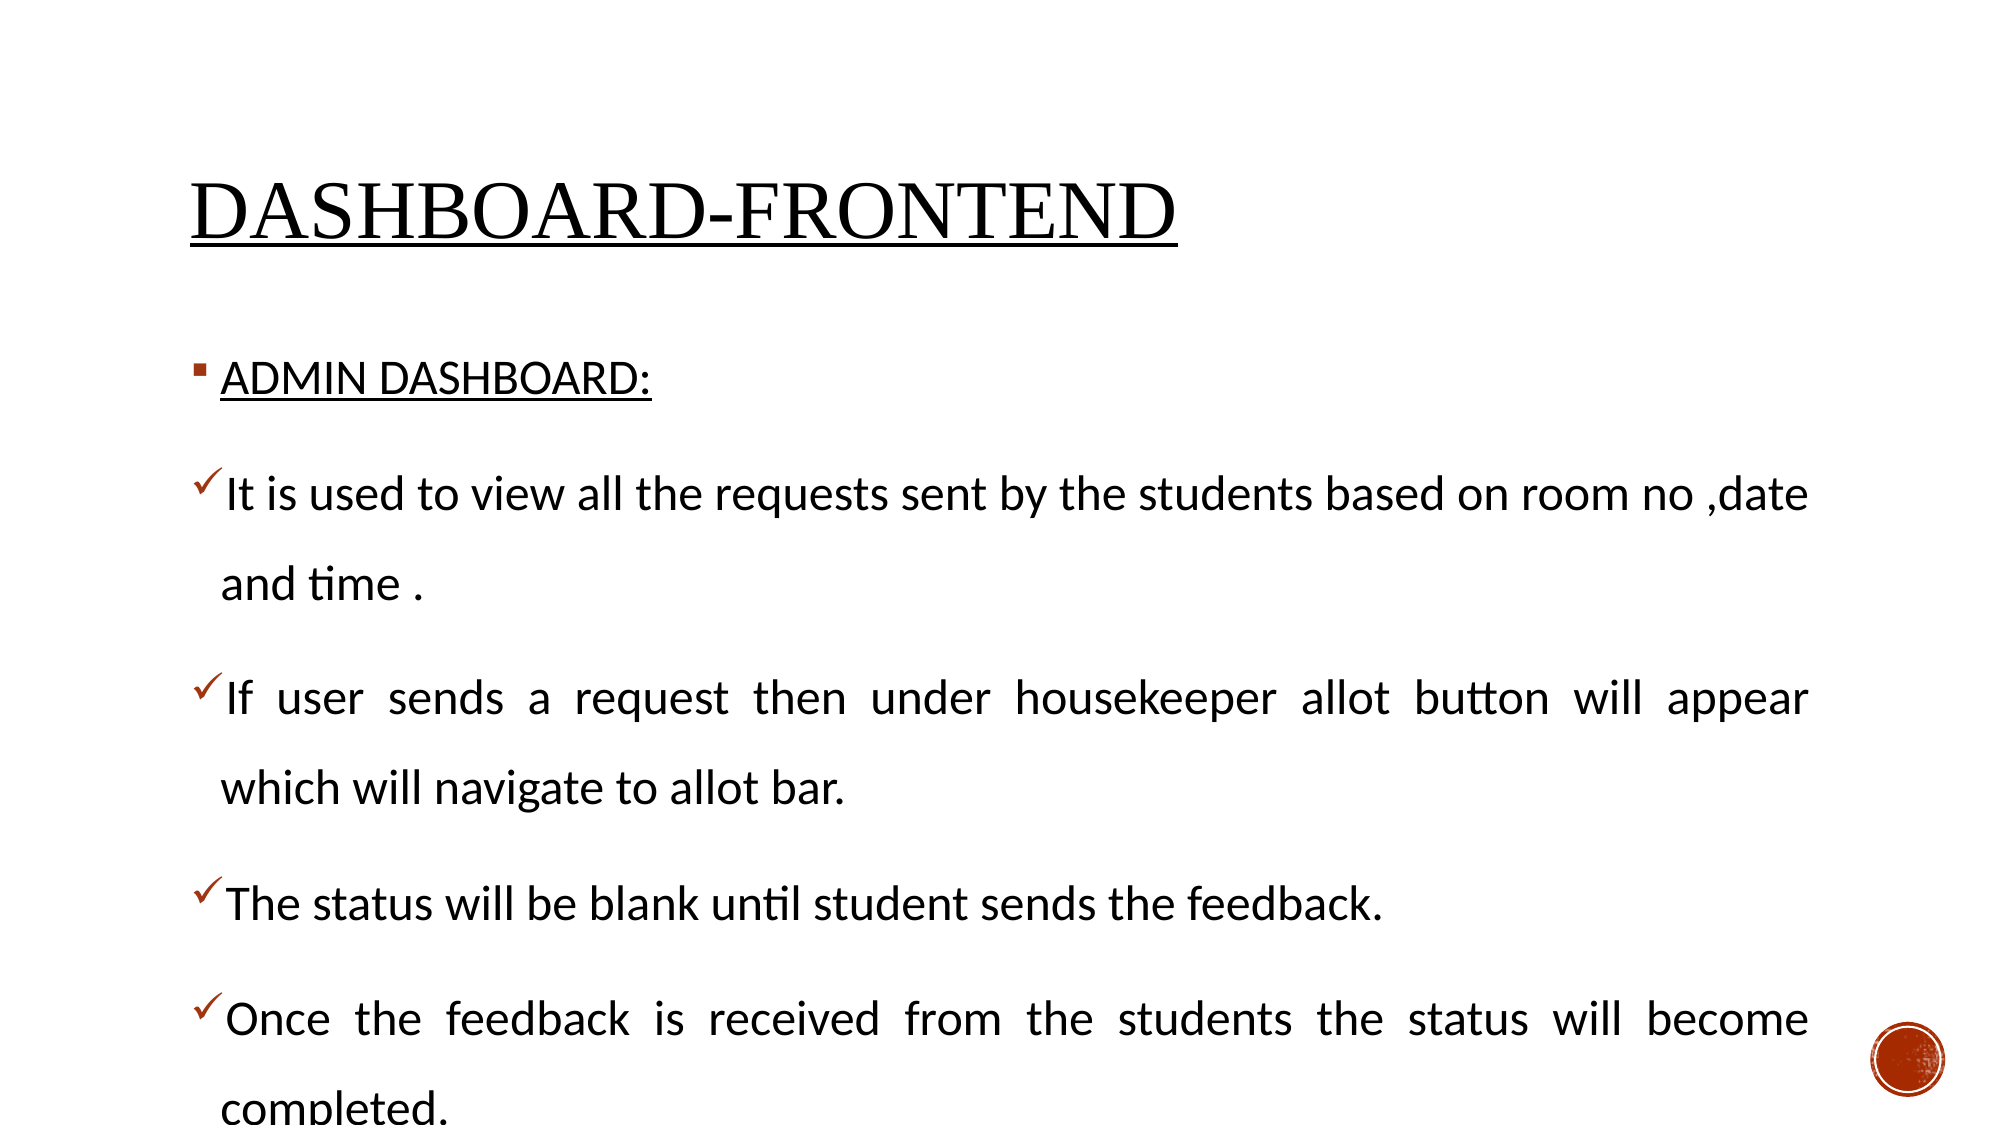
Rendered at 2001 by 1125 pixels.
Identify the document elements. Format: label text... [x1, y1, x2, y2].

title Dashboard-Frontend [174, 79, 1825, 344]
list ADMIN DASHBOARD: It is used to view all the requests sent by the students based on room no ,date and time . If user sends a request then under housekeeper allot button will appear which will navigate to allot bar. The status will be blank until student sends the feedback. Once the feedback is received from the students the status will become completed. [175, 343, 1826, 1008]
